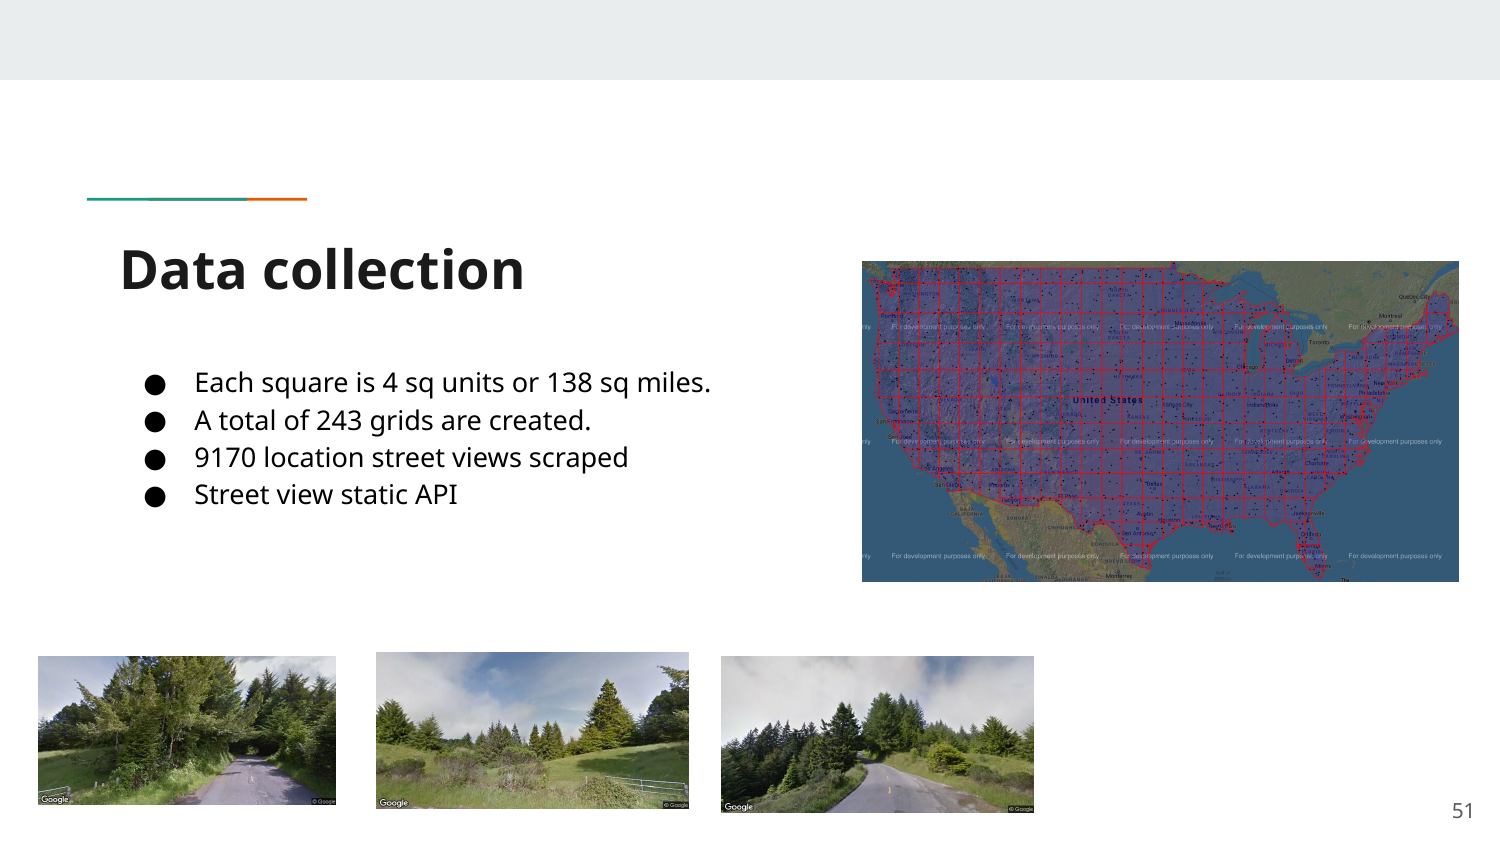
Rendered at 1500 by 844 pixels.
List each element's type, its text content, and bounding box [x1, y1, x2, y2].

picture [720, 656, 1034, 814]
picture [861, 261, 1460, 582]
slide_number ‹#› [1400, 779, 1491, 844]
picture [375, 652, 689, 810]
list Each square is 4 sq units or 138 sq miles. A total of 243 grids are created. 9170 location street views scraped Street view static API [104, 345, 907, 615]
picture [38, 656, 336, 806]
title Data collection [104, 220, 1366, 308]
